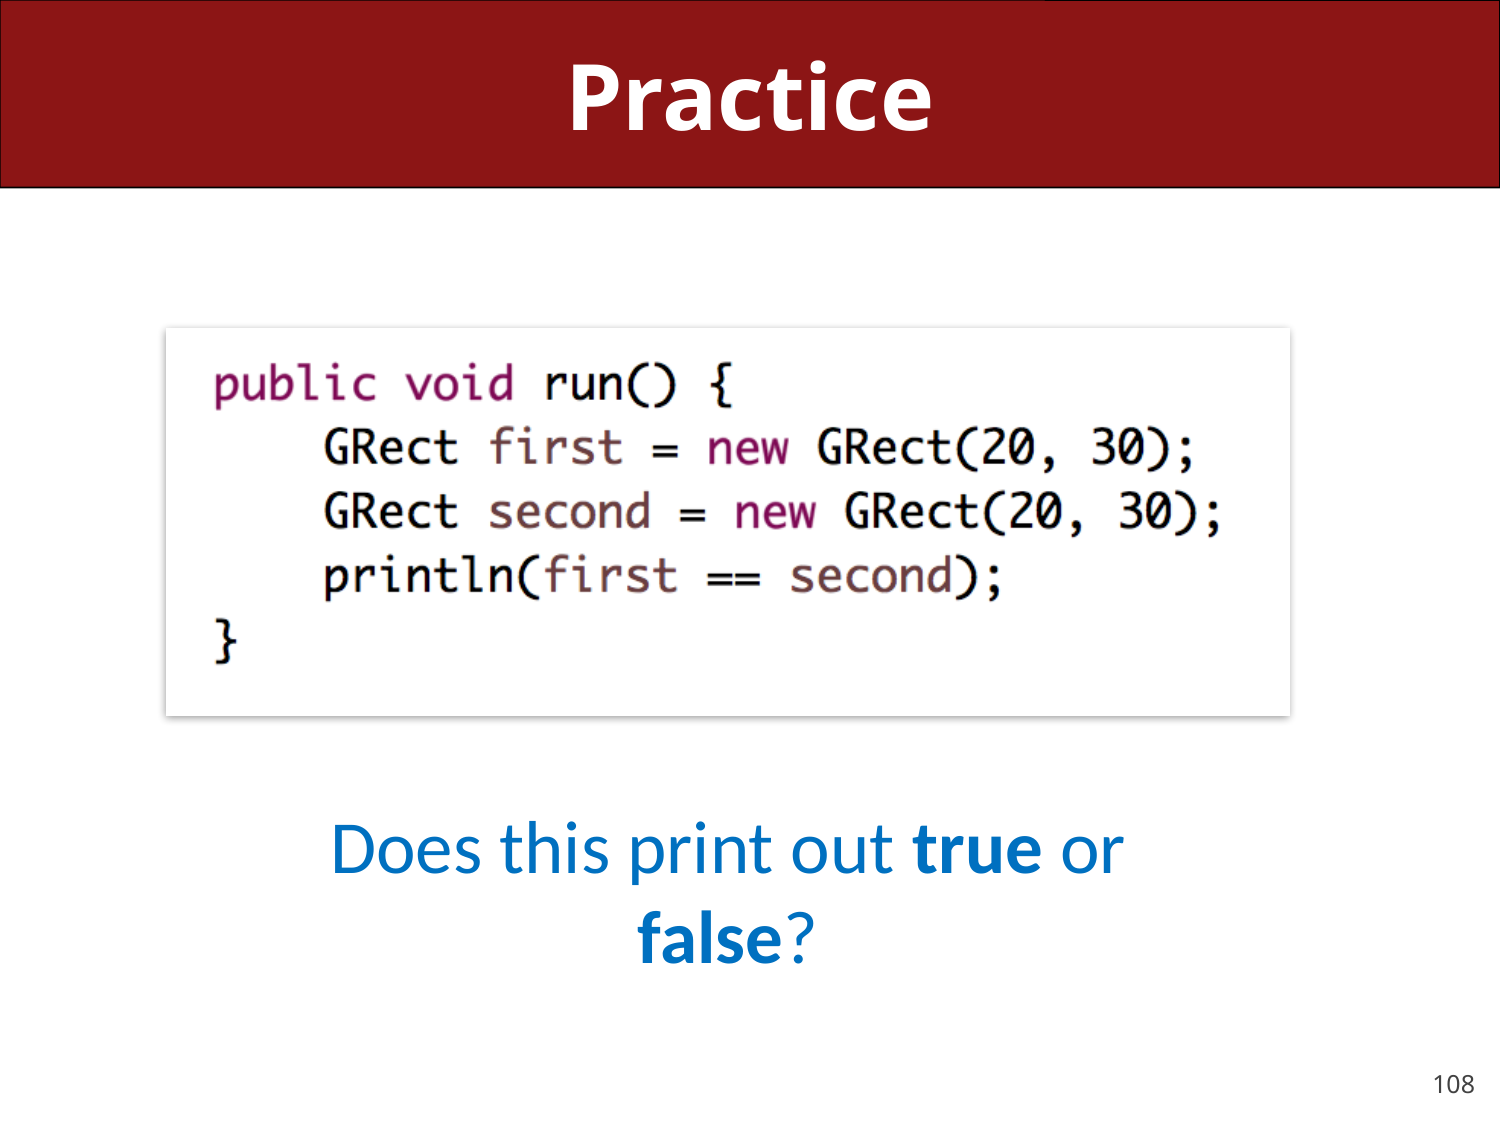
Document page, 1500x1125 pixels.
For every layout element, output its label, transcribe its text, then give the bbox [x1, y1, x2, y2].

text_box Does this print out true or false? [308, 790, 1148, 986]
title Practice [75, 0, 1425, 188]
picture [180, 342, 1276, 702]
